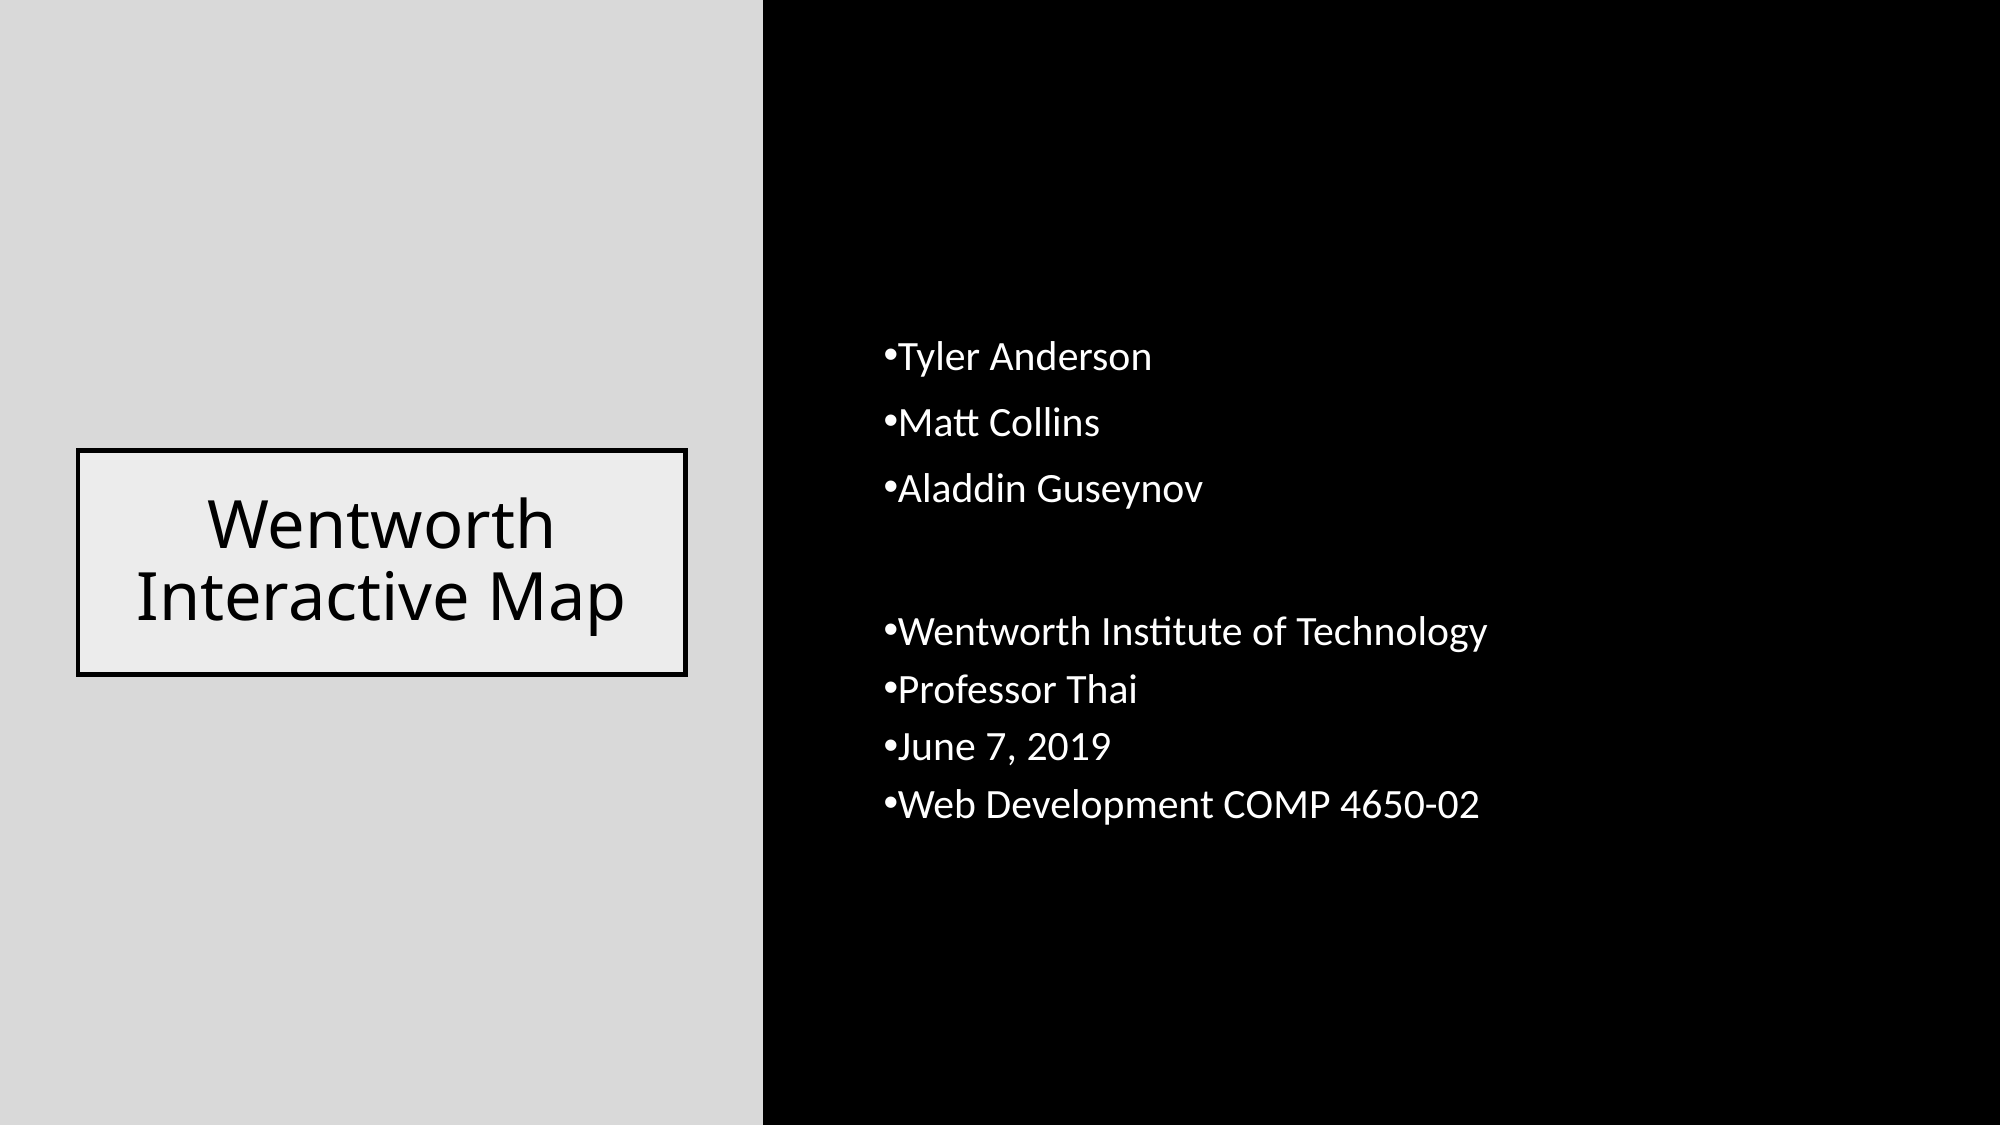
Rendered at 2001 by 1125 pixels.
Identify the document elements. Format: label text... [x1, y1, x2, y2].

text_box [0, 0, 762, 1125]
text_box Wentworth Institute of Technology Professor Thai June 7, 2019 Web Development COMP 4650-02 [868, 602, 1863, 1014]
subtitle Tyler Anderson Matt Collins Aladdin Guseynov [868, 104, 1861, 519]
title Wentworth Interactive Map [78, 450, 686, 675]
text_box [762, 0, 2000, 1125]
